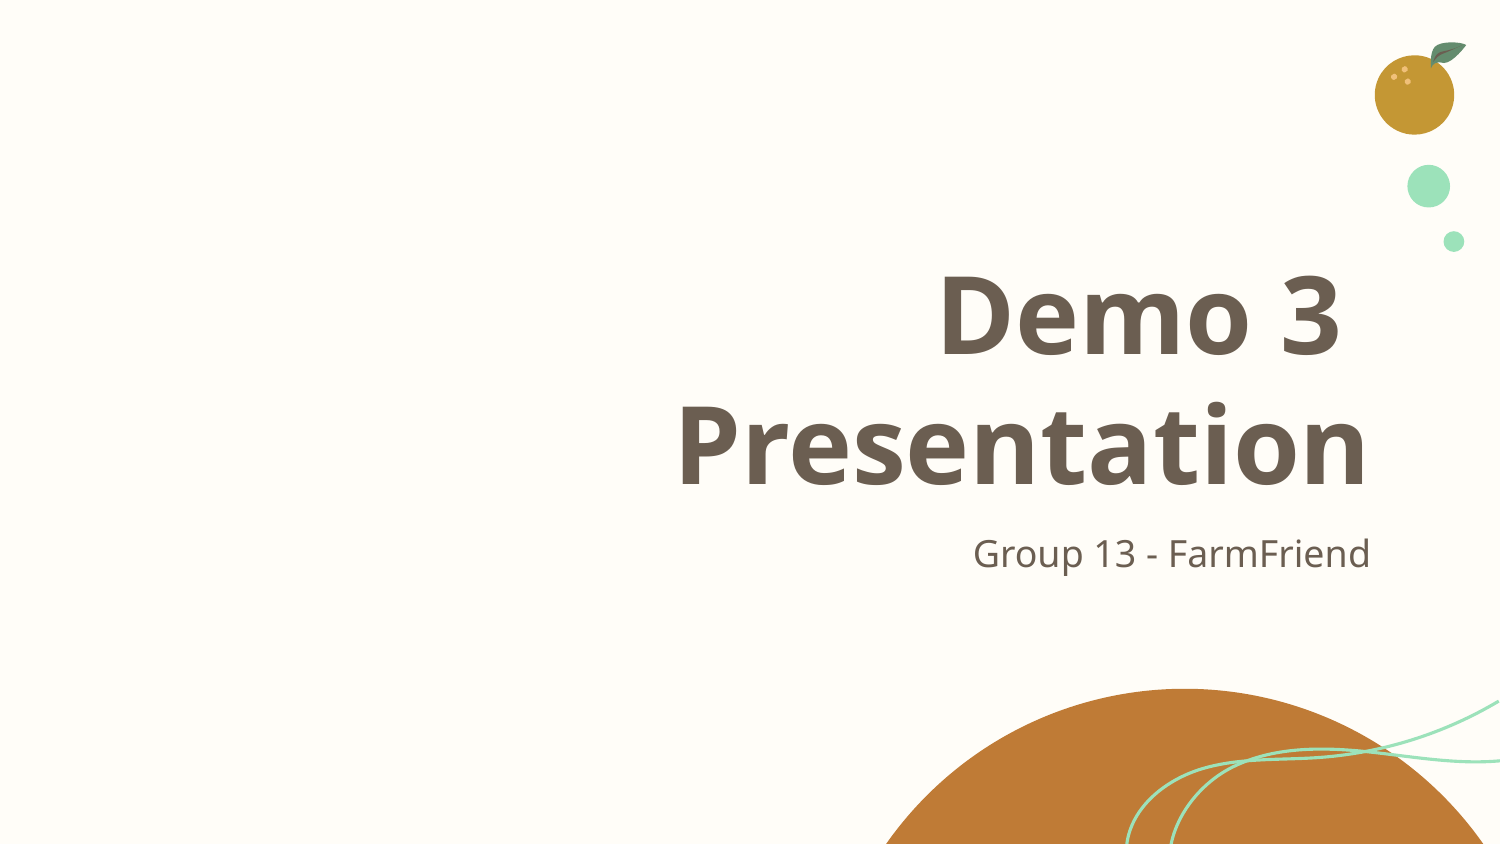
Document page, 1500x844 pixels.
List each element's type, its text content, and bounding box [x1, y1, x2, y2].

title Demo 3 Presentation [622, 118, 1387, 522]
subtitle Group 13 - FarmFriend [907, 514, 1387, 645]
